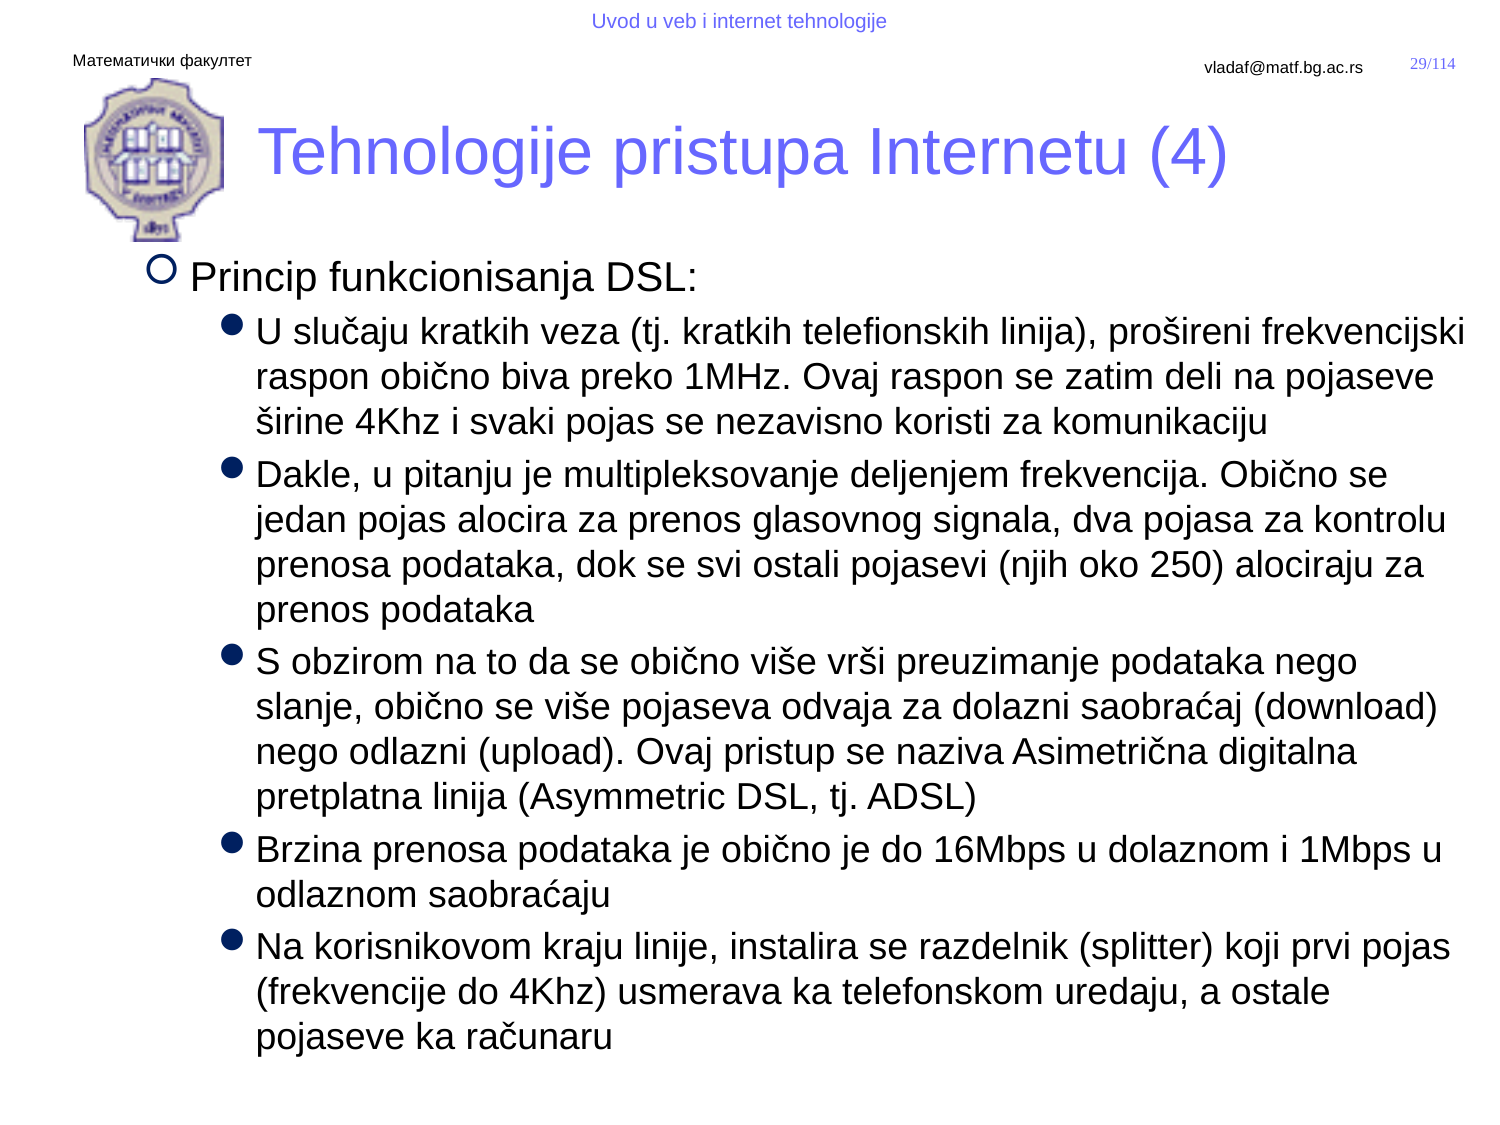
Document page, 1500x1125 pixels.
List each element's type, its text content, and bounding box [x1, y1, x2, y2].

list Princip funkcionisanja DSL: U slučaju kratkih veza (tj. kratkih telefionskih linija), prošireni frekvencijski raspon obično biva preko 1MHz. Ovaj raspon se zatim deli na pojaseve širine 4Khz i svaki pojas se nezavisno koristi za komunikaciju Dakle, u pitanju je multipleksovanje deljenjem frekvencija. Obično se jedan pojas alocira za prenos glasovnog signala, dva pojasa za kontrolu prenosa podataka, dok se svi ostali pojasevi (njih oko 250) alociraju za prenos podataka S obzirom na to da se obično više vrši preuzimanje podataka nego slanje, obično se više pojaseva odvaja za dolazni saobraćaj (download) nego odlazni (upload). Ovaj pristup se naziva Asimetrična digitalna pretplatna linija (Asymmetric DSL, tj. ADSL) Brzina prenosa podataka je obično je do 16Mbps u dolaznom i 1Mbps u odlaznom saobraćaju Na korisnikovom kraju linije, instalira se razdelnik (splitter) koji prvi pojas (frekvencije do 4Khz) usmerava ka telefonskom uredaju, a ostale pojaseve ka računaru [53, 242, 1483, 598]
picture [84, 78, 224, 242]
title Tehnologije pristupa Internetu (4) [242, 54, 1388, 242]
